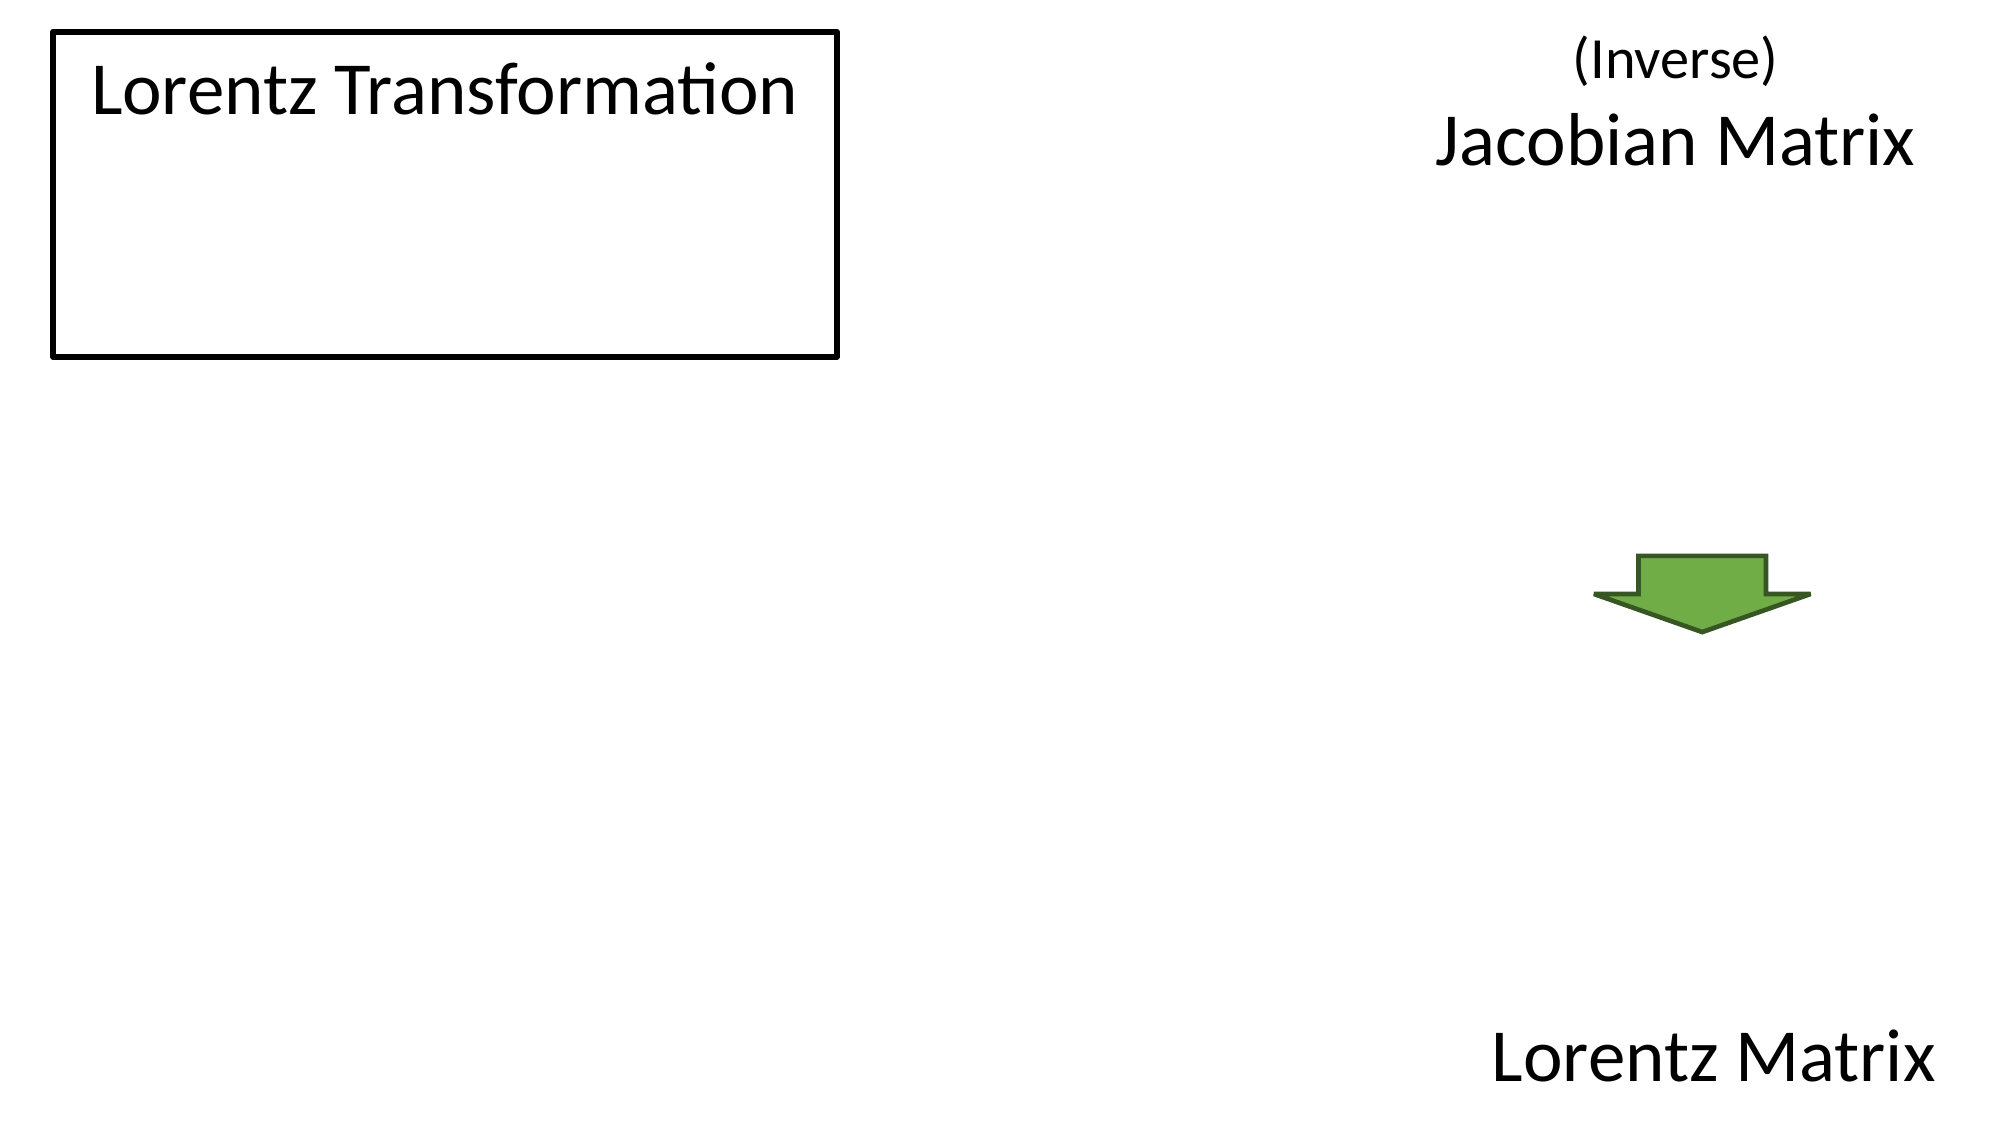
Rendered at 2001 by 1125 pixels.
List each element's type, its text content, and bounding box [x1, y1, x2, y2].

text_box [1593, 554, 1811, 634]
text_box Lorentz Matrix [1477, 999, 1952, 1104]
text_box (Inverse) Jacobian Matrix [1420, 13, 1931, 188]
